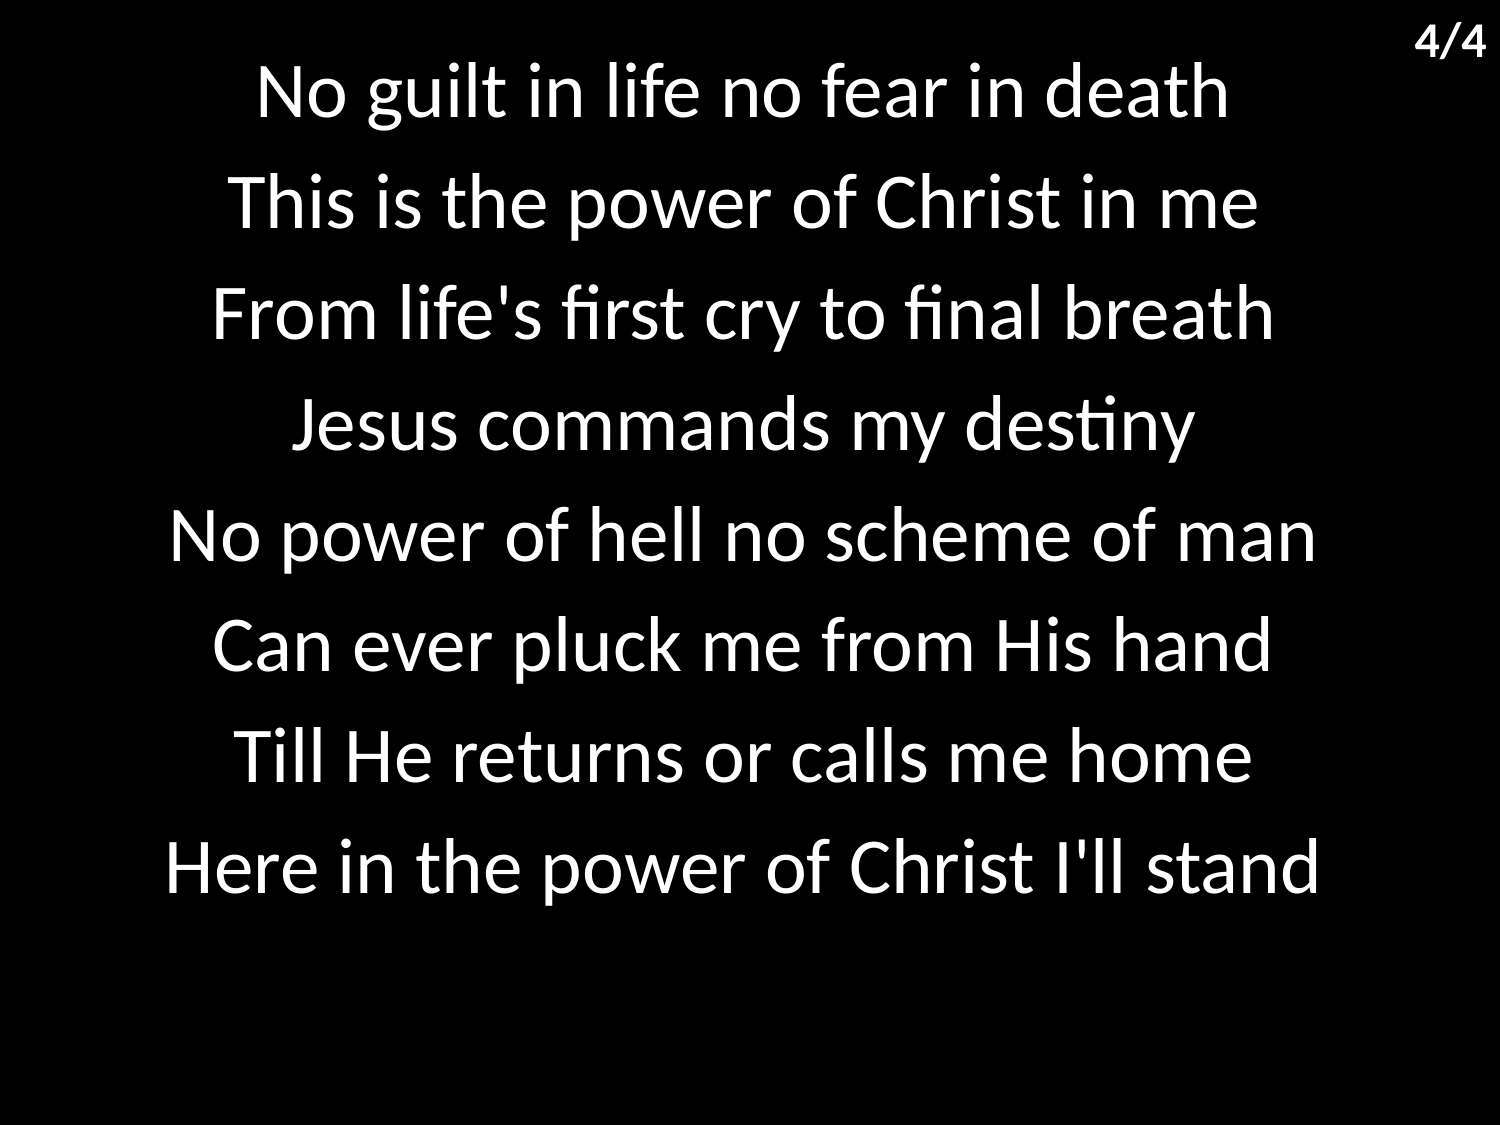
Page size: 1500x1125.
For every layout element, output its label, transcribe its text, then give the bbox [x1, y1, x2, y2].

text_box 4/4 [1399, 0, 1500, 75]
subtitle No guilt in life no fear in death This is the power of Christ in me From life's first cry to final breath Jesus commands my destiny No power of hell no scheme of man Can ever pluck me from His hand Till He returns or calls me home Here in the power of Christ I'll stand [17, 30, 1471, 1094]
